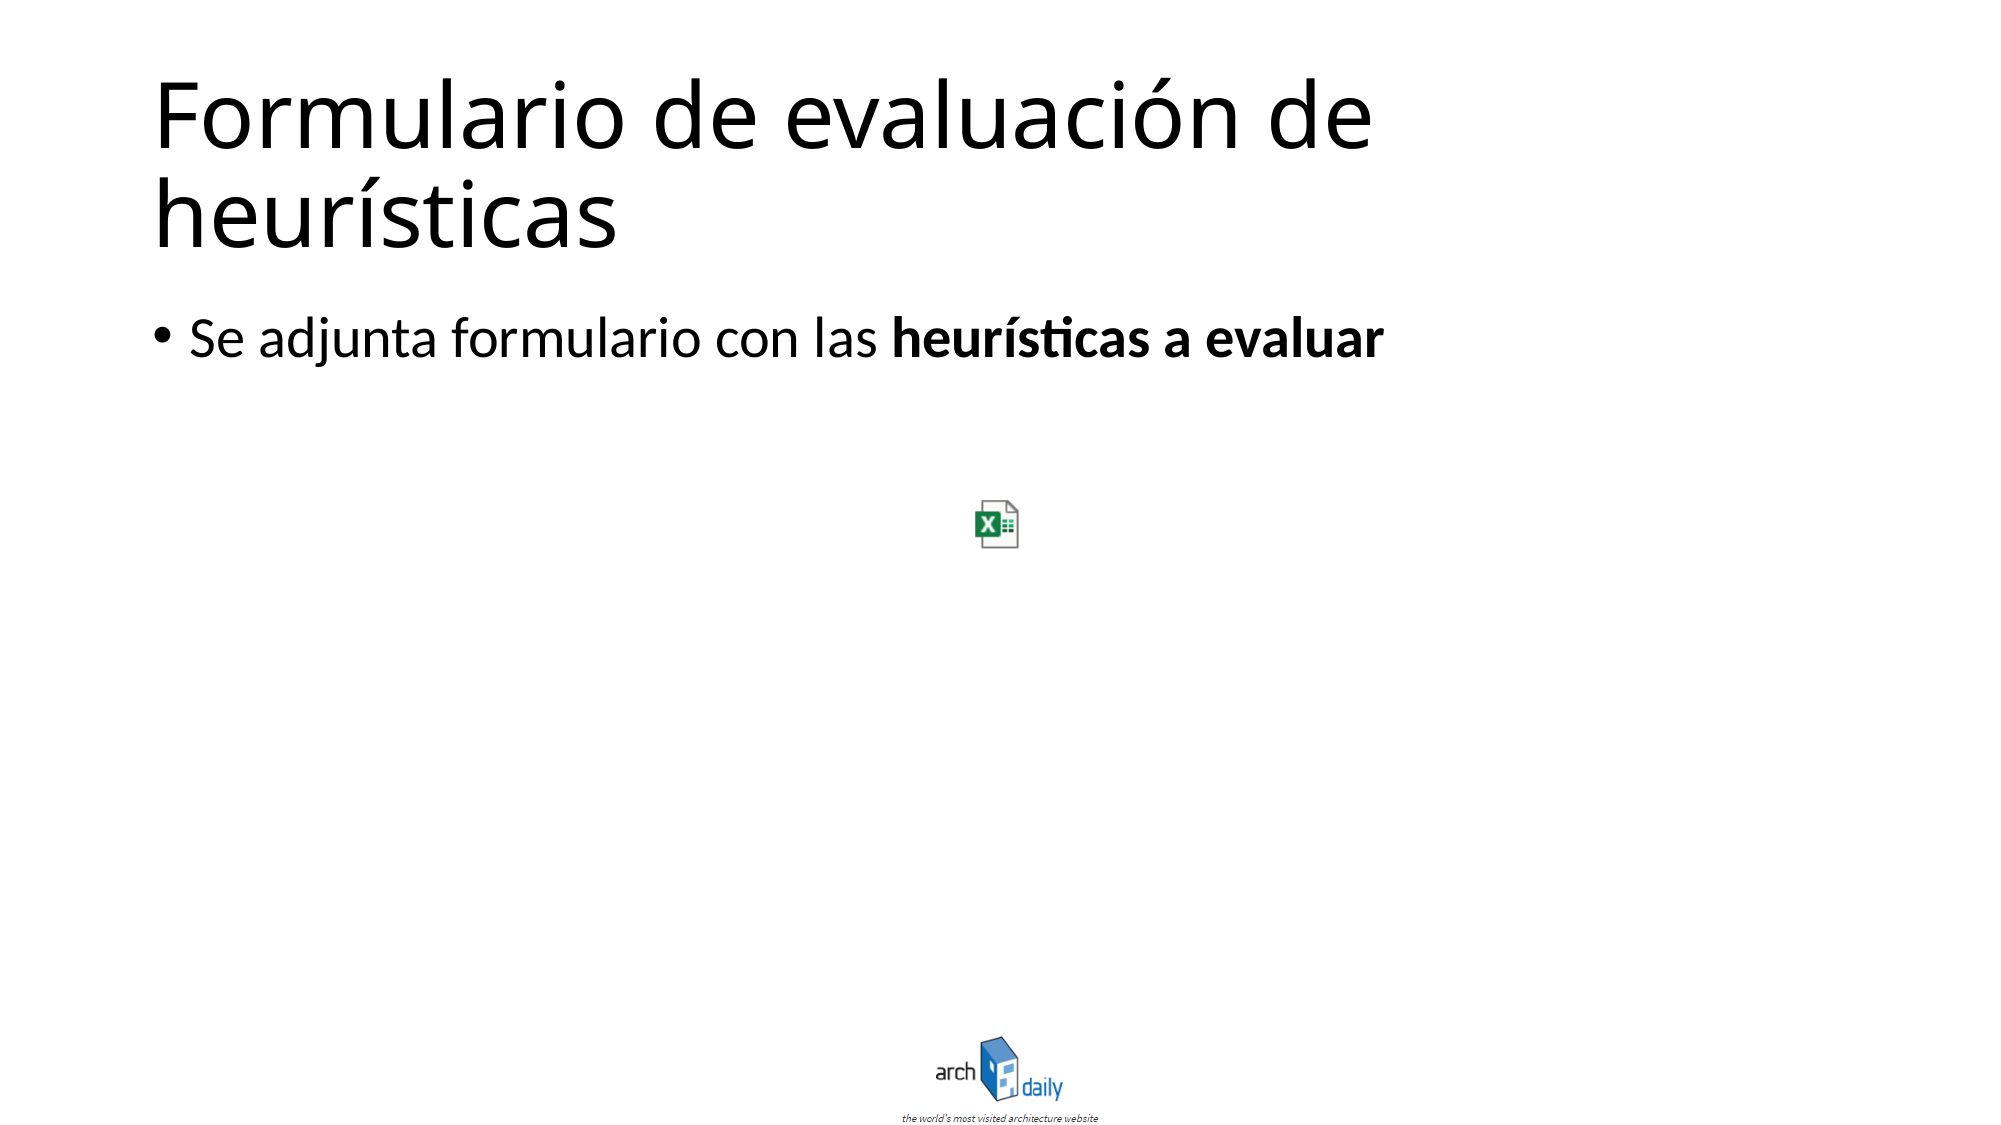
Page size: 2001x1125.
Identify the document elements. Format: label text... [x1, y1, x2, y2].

list Se adjunta formulario con las heurísticas a evaluar [137, 299, 1863, 1014]
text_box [968, 499, 1032, 626]
picture [898, 1033, 1102, 1125]
title Formulario de evaluación de heurísticas [137, 59, 1863, 278]
